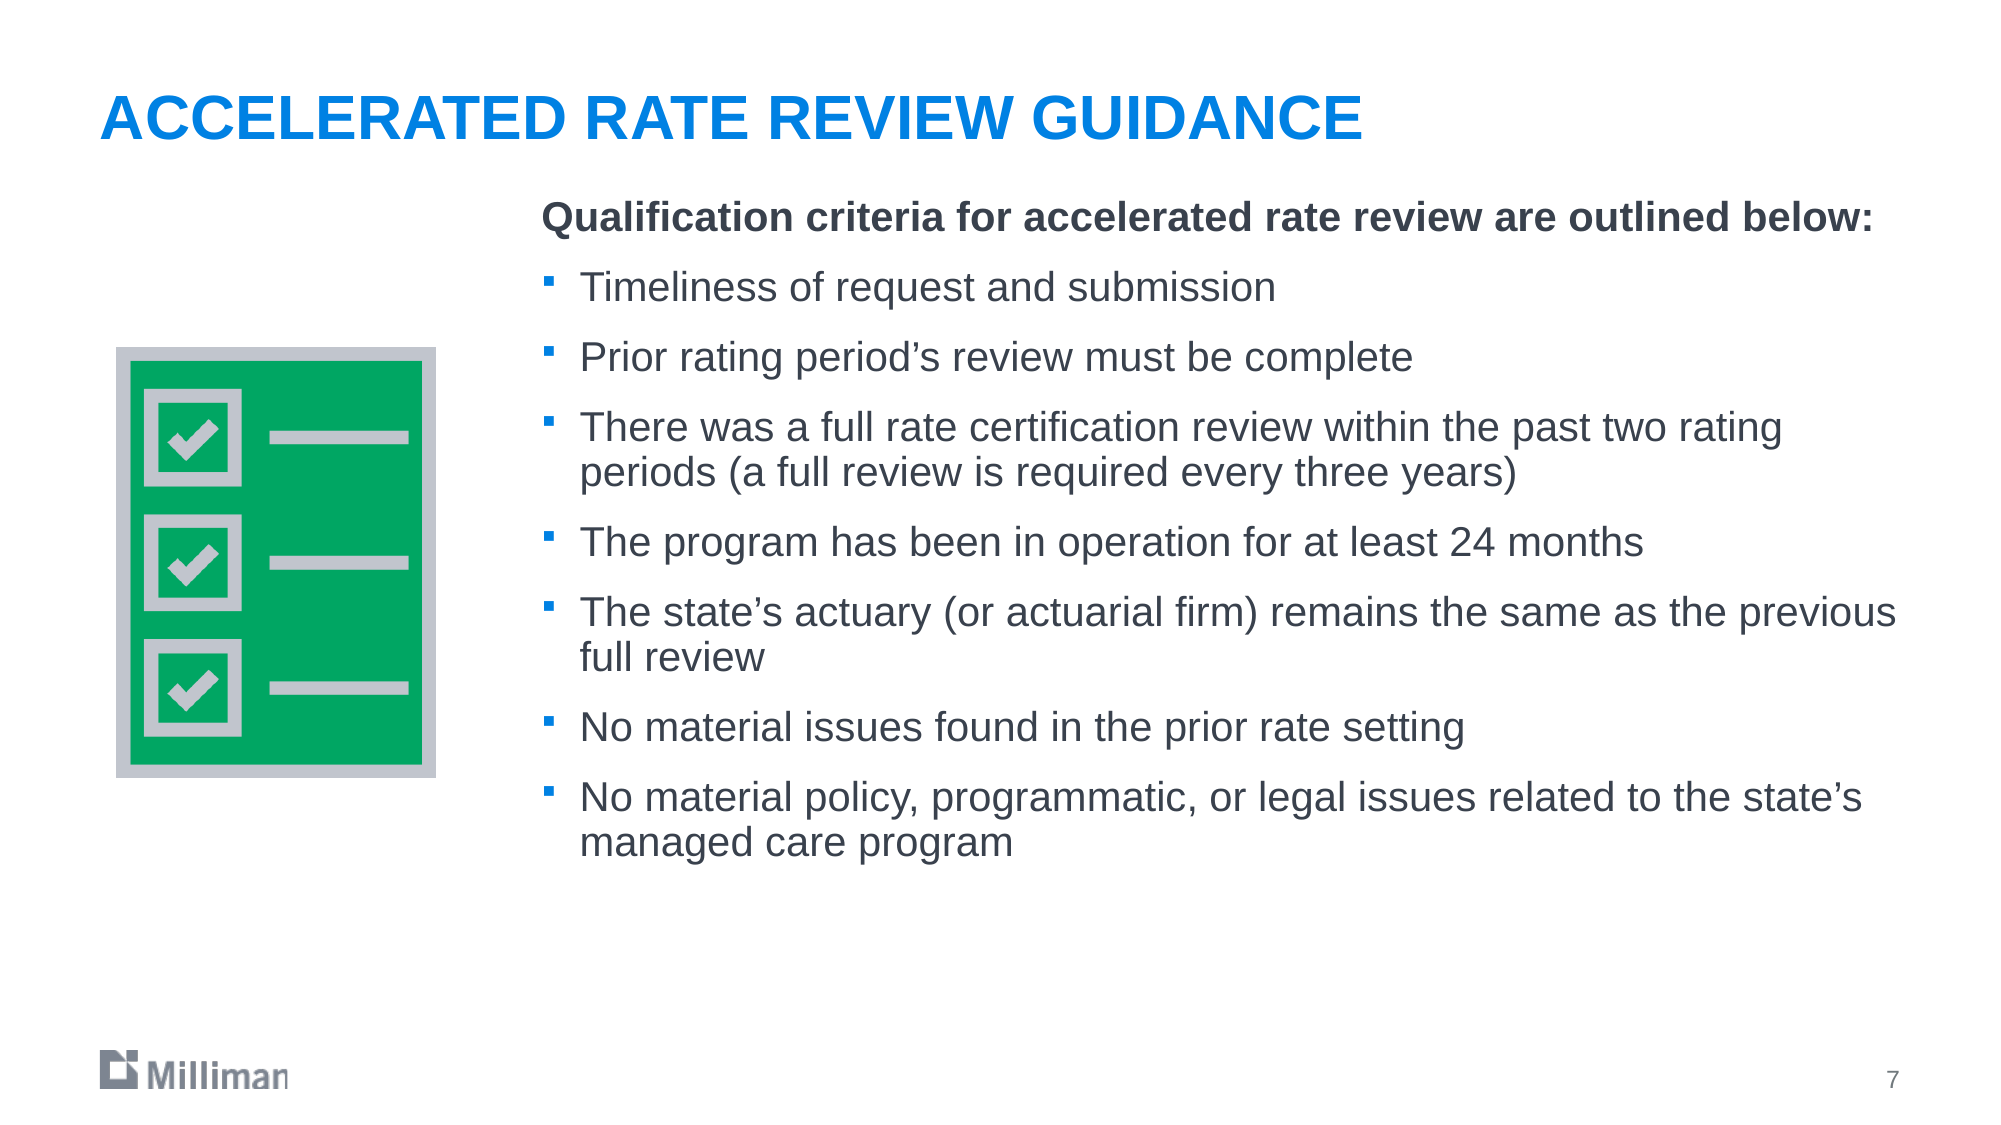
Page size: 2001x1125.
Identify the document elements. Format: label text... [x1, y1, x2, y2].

picture [115, 347, 436, 778]
list Qualification criteria for accelerated rate review are outlined below: Timeliness of request and submission Prior rating period’s review must be complete There was a full rate certification review within the past two rating periods (a full review is required every three years) The program has been in operation for at least 24 months The state’s actuary (or actuarial firm) remains the same as the previous full review No material issues found in the prior rate setting No material policy, programmatic, or legal issues related to the state’s managed care program [541, 195, 1900, 939]
slide_number 7 [1812, 1054, 1900, 1093]
title ACCELERATED RATE REVIEW GUIDANCE [99, 85, 1900, 153]
